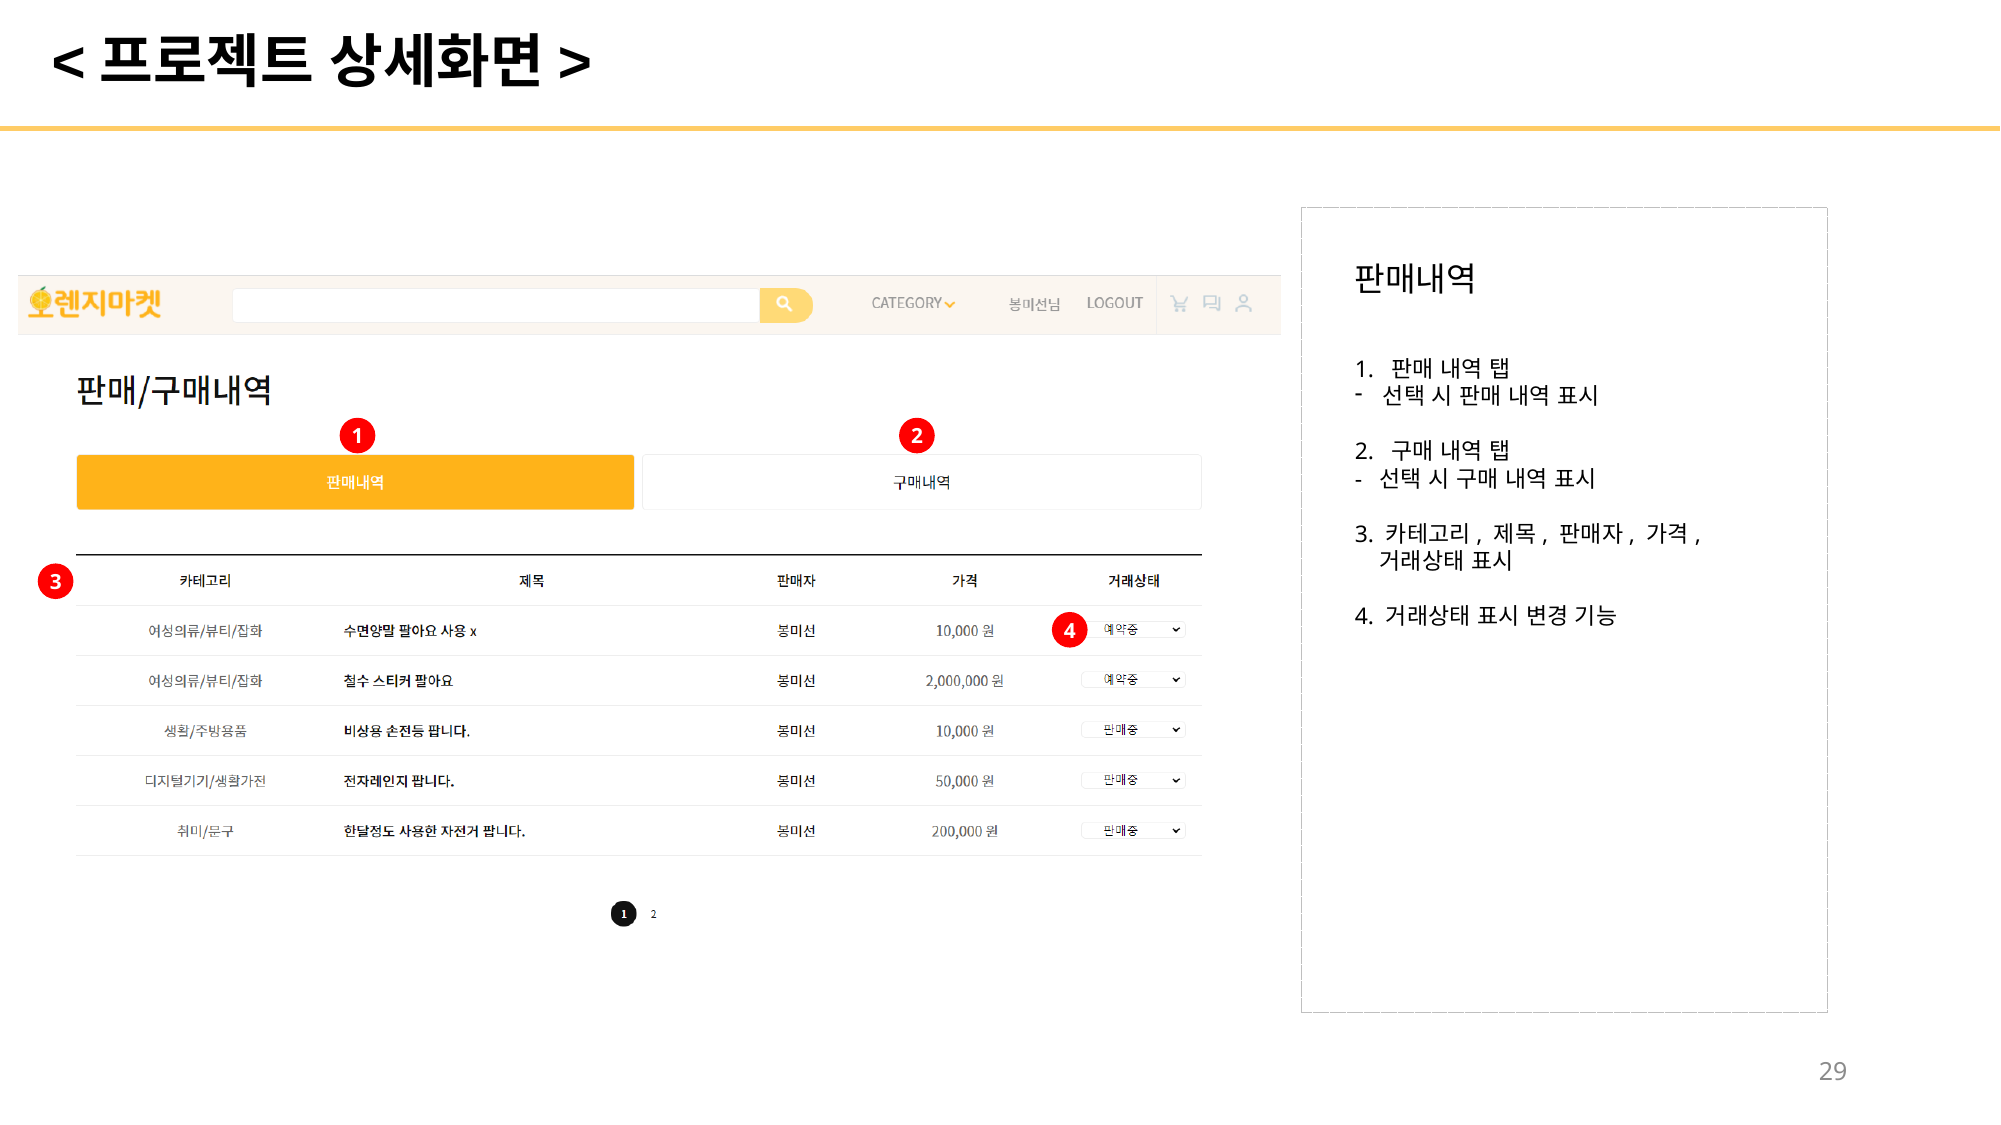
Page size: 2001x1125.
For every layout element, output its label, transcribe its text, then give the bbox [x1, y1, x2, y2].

slide_number 29 [1412, 1042, 1863, 1103]
text_box [1300, 207, 1827, 1013]
text_box [1136, 157, 1864, 454]
picture [18, 275, 1281, 945]
text_box 1. 판매 내역 탭 선택 시 판매 내역 표시 2. 구매 내역 탭 - 선택 시 구매 내역 표시 3. 카테고리, 제목, 판매자, 가격, 거래상태 표시 4. 거래상태 표시 변경 기능 [1340, 347, 1788, 665]
text_box 판매내역 [1340, 251, 1788, 306]
text_box <프로젝트 상세화면> [36, 17, 607, 102]
